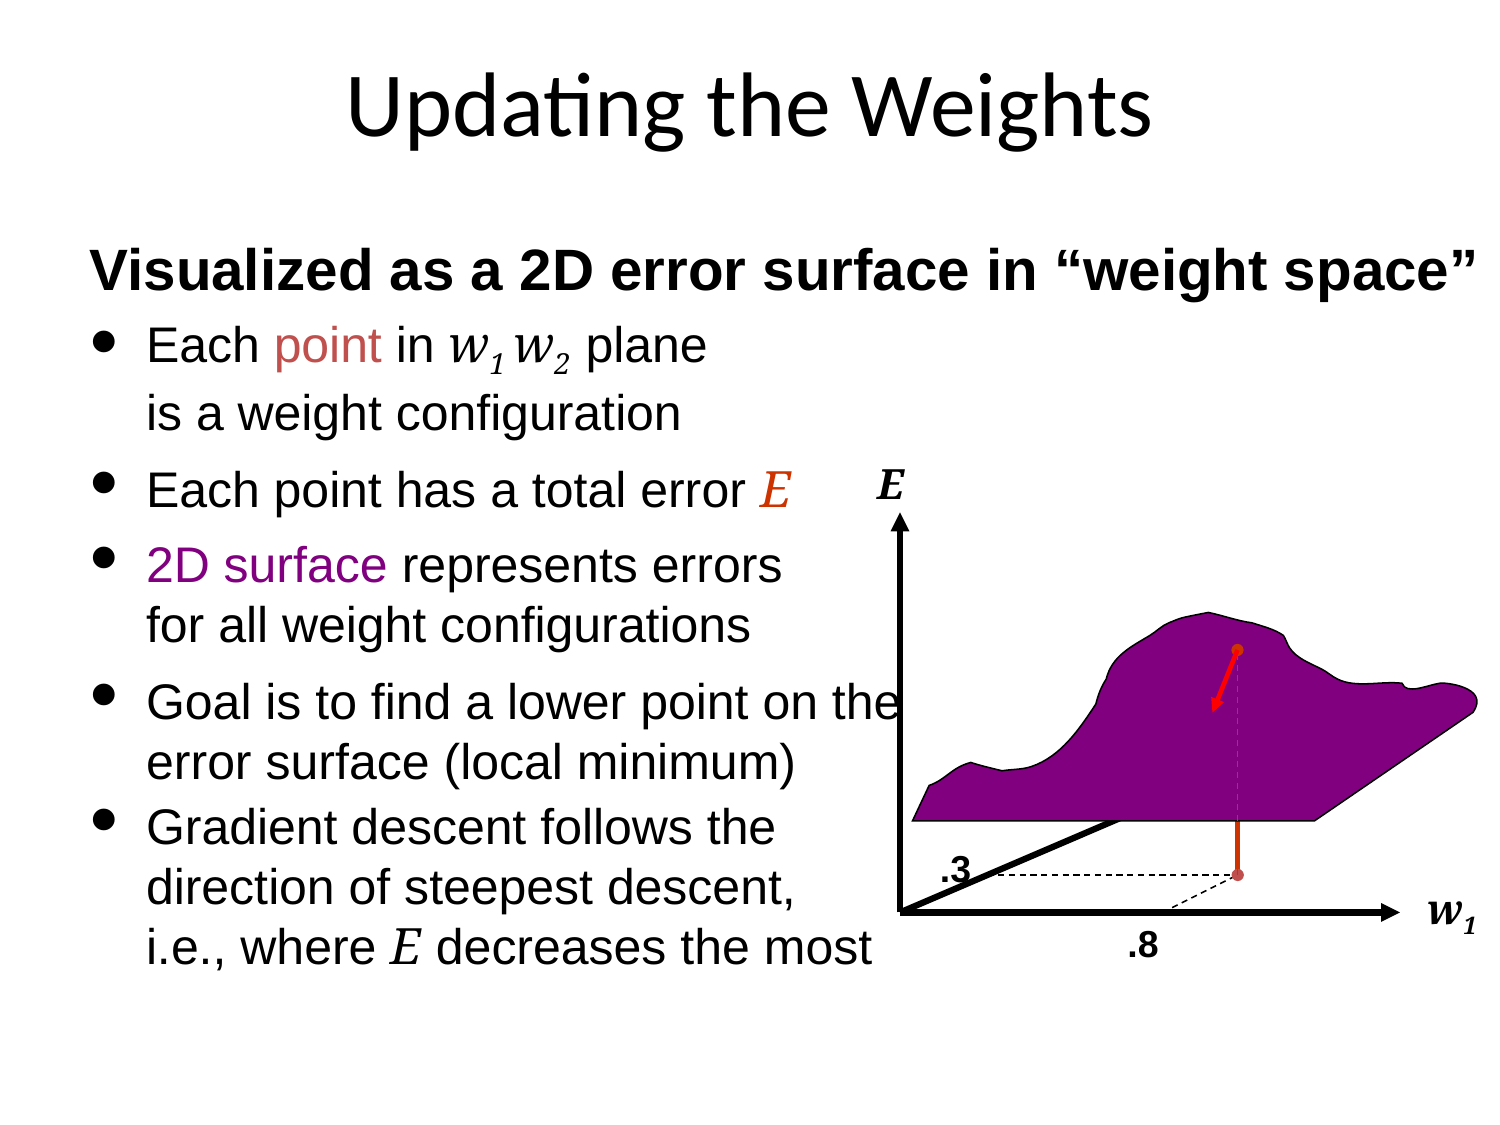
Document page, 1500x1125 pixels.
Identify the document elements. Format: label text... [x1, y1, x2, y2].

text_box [1162, 885, 1238, 913]
text_box Each point has a total error E [74, 449, 861, 525]
text_box Visualized as a 2D error surface in “weight space” Each point in w1 w2 plane is a weight configuration [74, 224, 1500, 400]
title Updating the Weights [75, 0, 1425, 200]
text_box 2D surface represents errors for all weight configurations [75, 525, 857, 638]
text_box Gradient descent follows the direction of steepest descent, i.e., where E decreases the most [75, 787, 925, 950]
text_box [912, 612, 1492, 876]
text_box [862, 449, 1492, 941]
text_box .8 [1112, 949, 1174, 973]
text_box Goal is to find a lower point on the error surface (local minimum) [74, 662, 857, 775]
